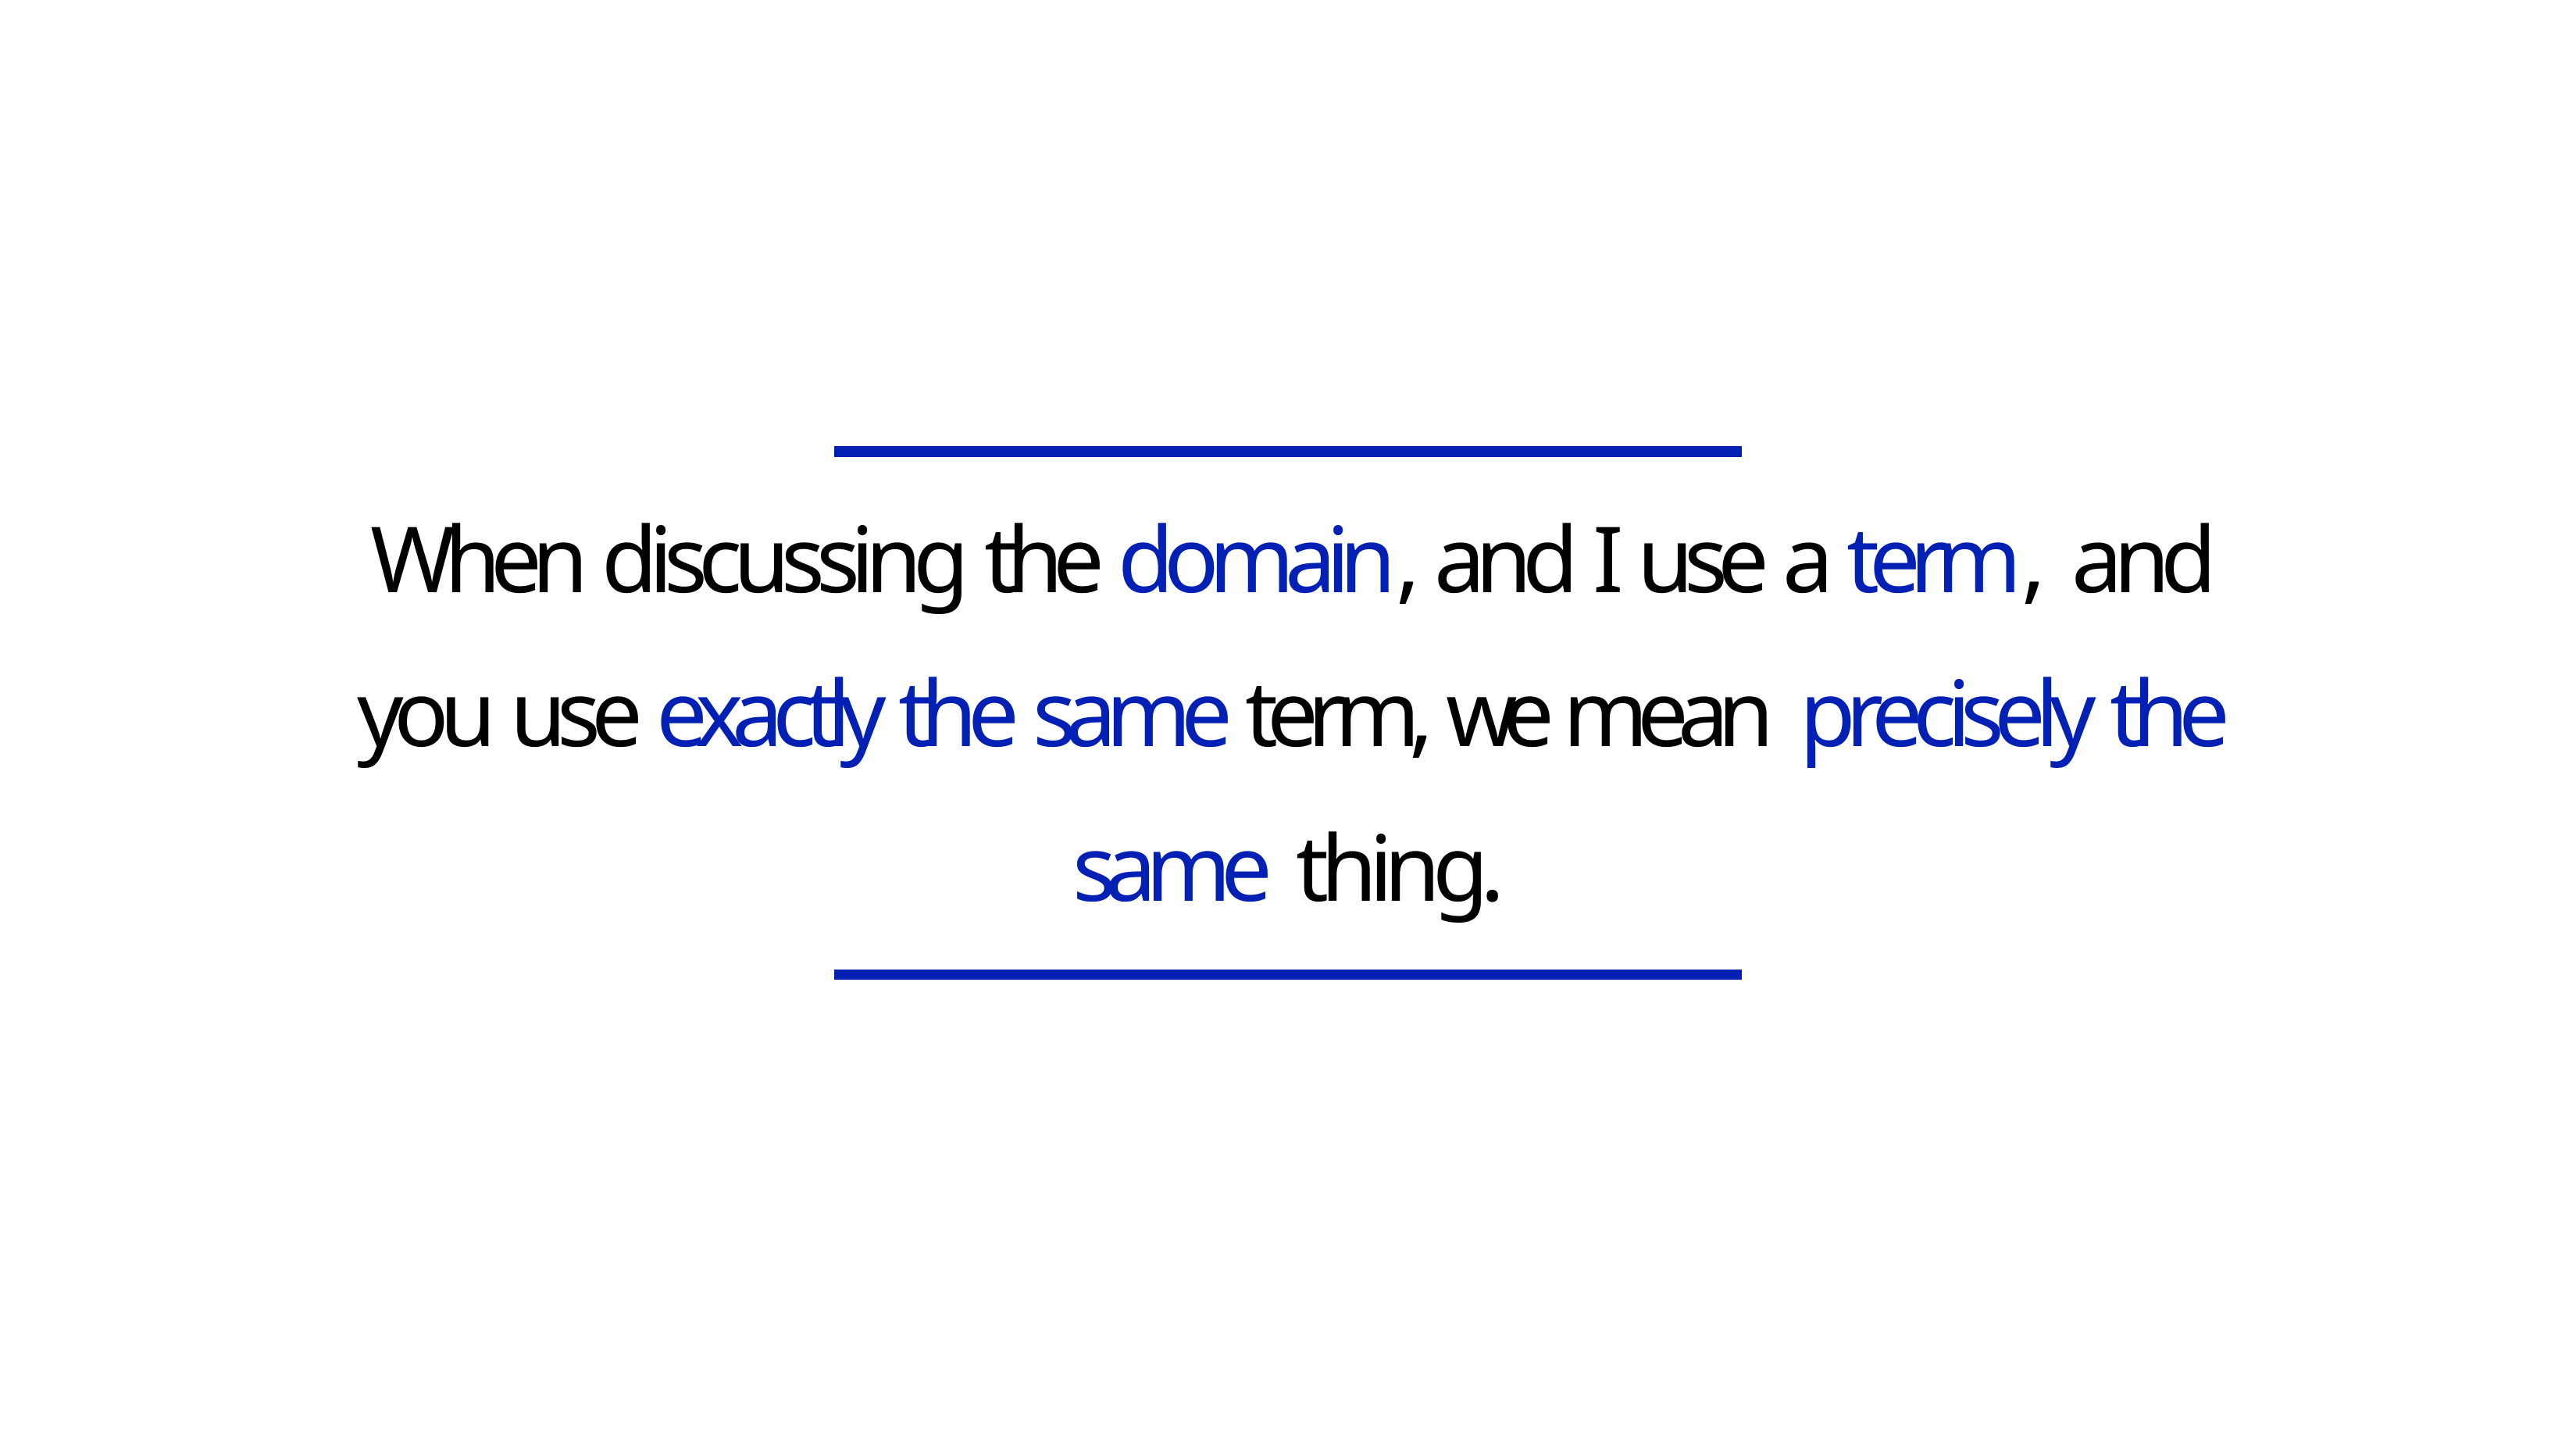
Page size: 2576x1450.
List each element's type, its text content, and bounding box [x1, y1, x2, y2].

title When discussing the domain, and I use a term, and you use exactly the same term, we mean precisely the same thing. [335, 455, 2242, 920]
